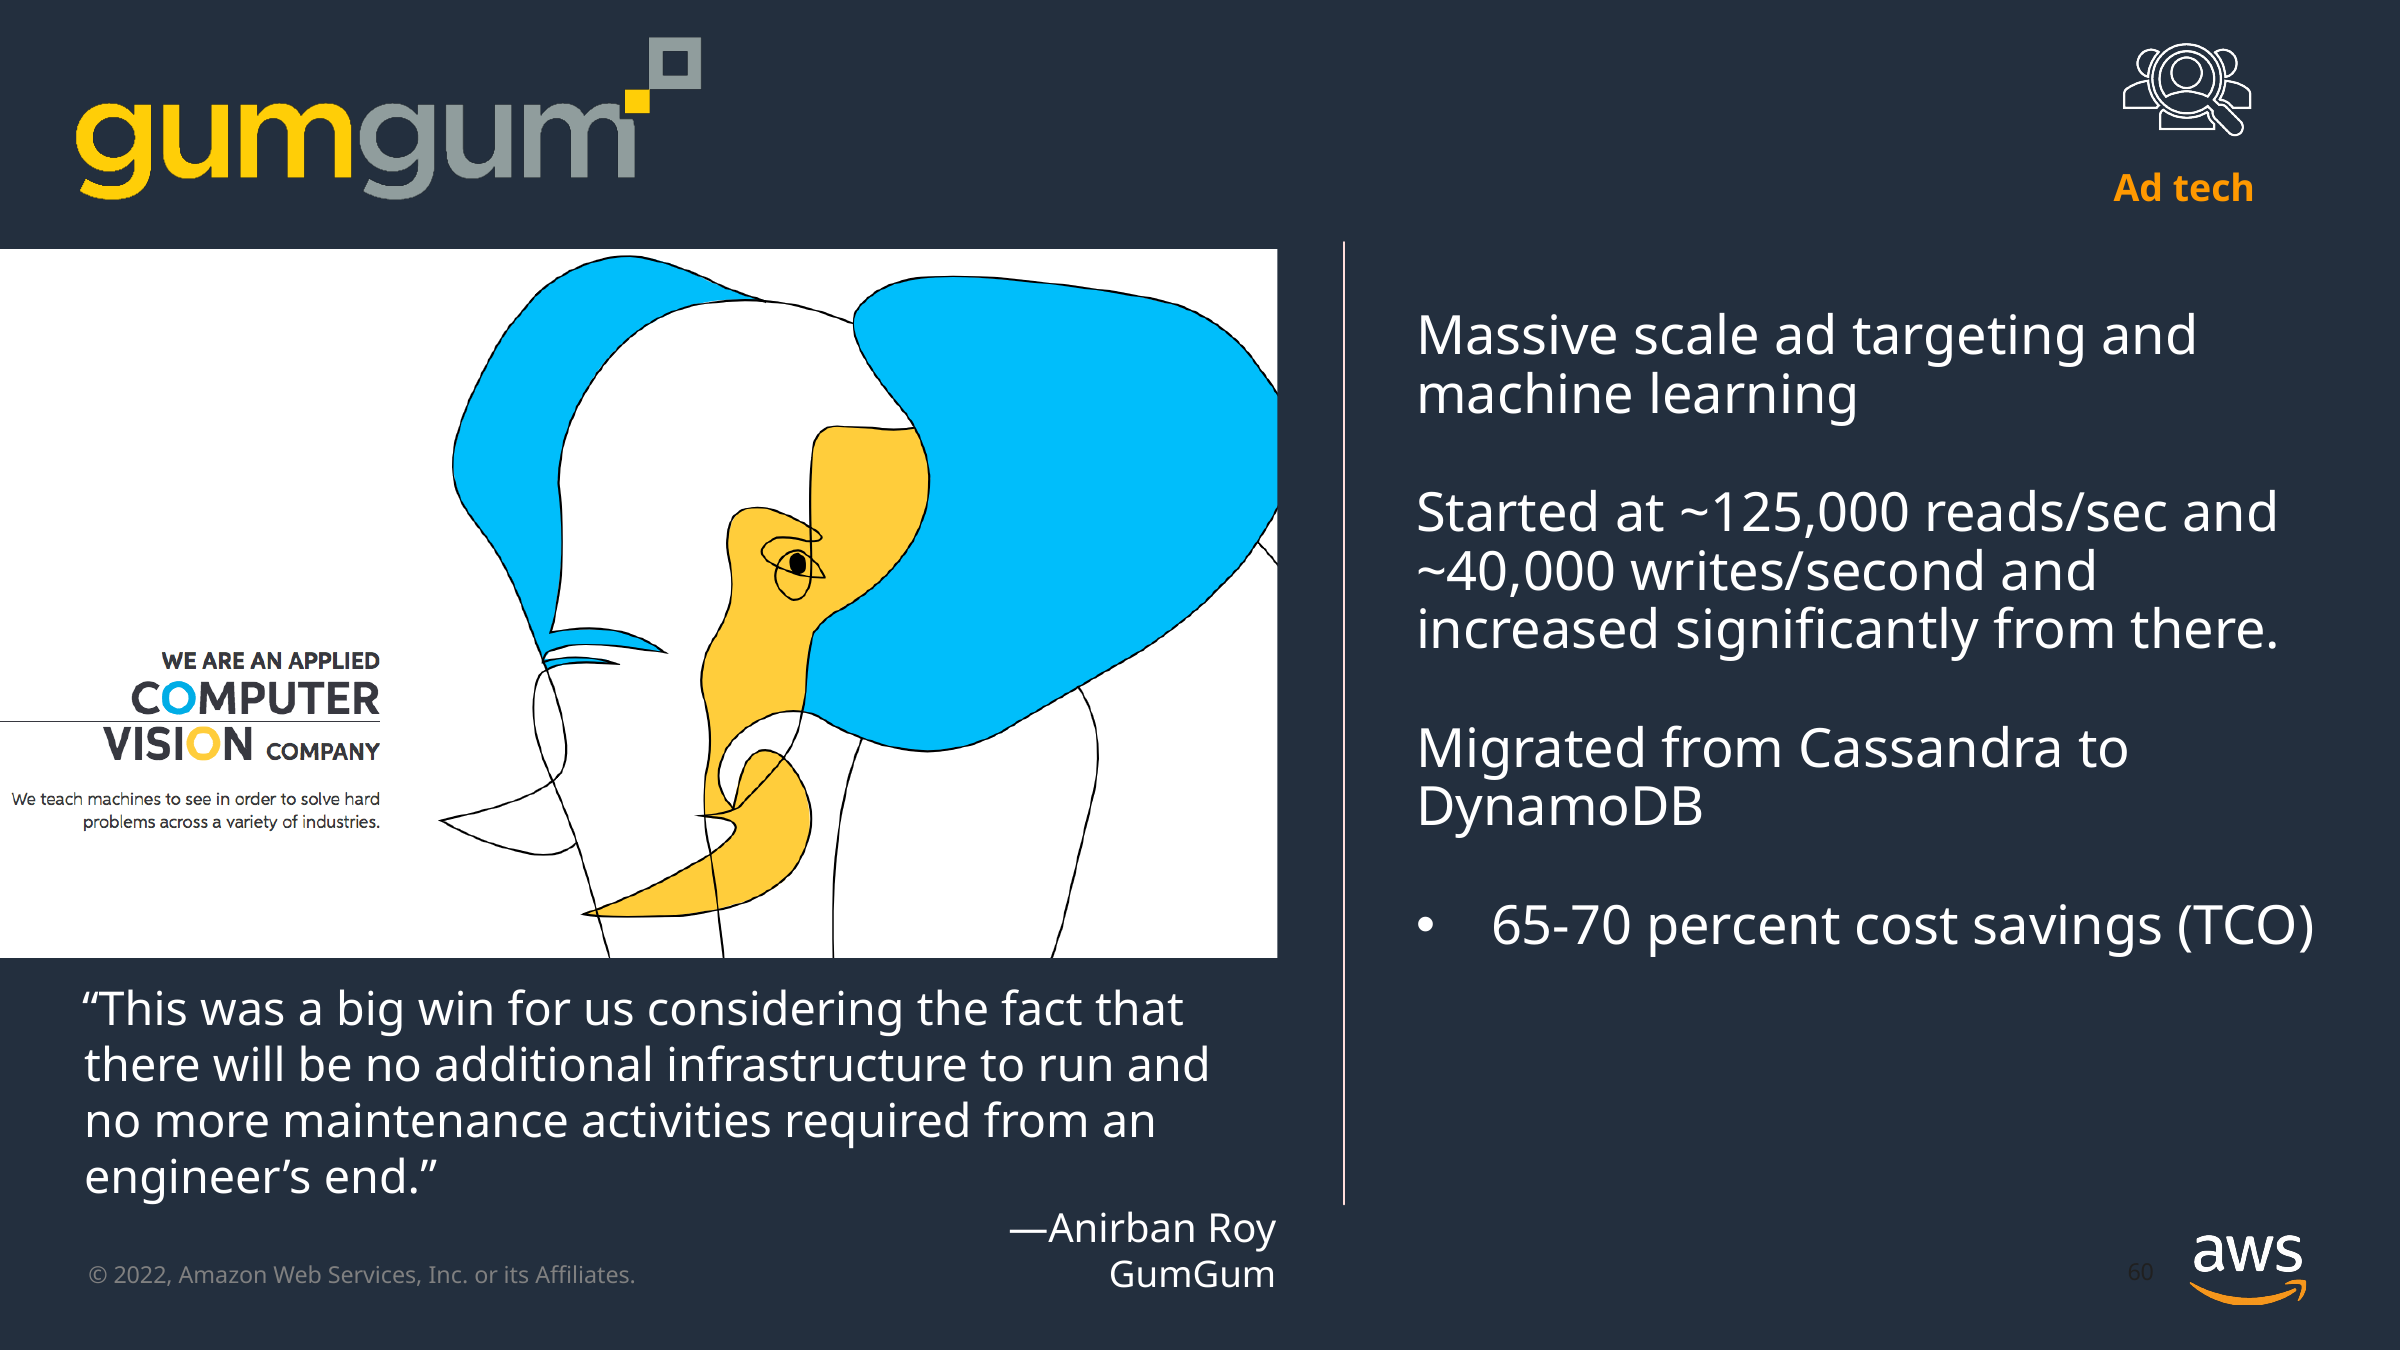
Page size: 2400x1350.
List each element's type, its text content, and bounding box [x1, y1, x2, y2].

text_box “This was a big win for us considering the fact that there will be no additional infrastructure to run and no more maintenance activities required from an engineer’s end.” —Anirban Roy GumGum [67, 971, 1292, 1302]
text_box Ad tech [1801, 168, 2400, 249]
slide_number 60 [1695, 1236, 2170, 1309]
picture [0, 0, 1278, 958]
text_box Massive scale ad targeting and machine learning Started at ~125,000 reads/sec and ~40,000 writes/second and increased significantly from there. Migrated from Cassandra to DynamoDB 65-70 percent cost savings (TCO) [1416, 242, 2352, 1022]
picture [2114, 17, 2260, 162]
